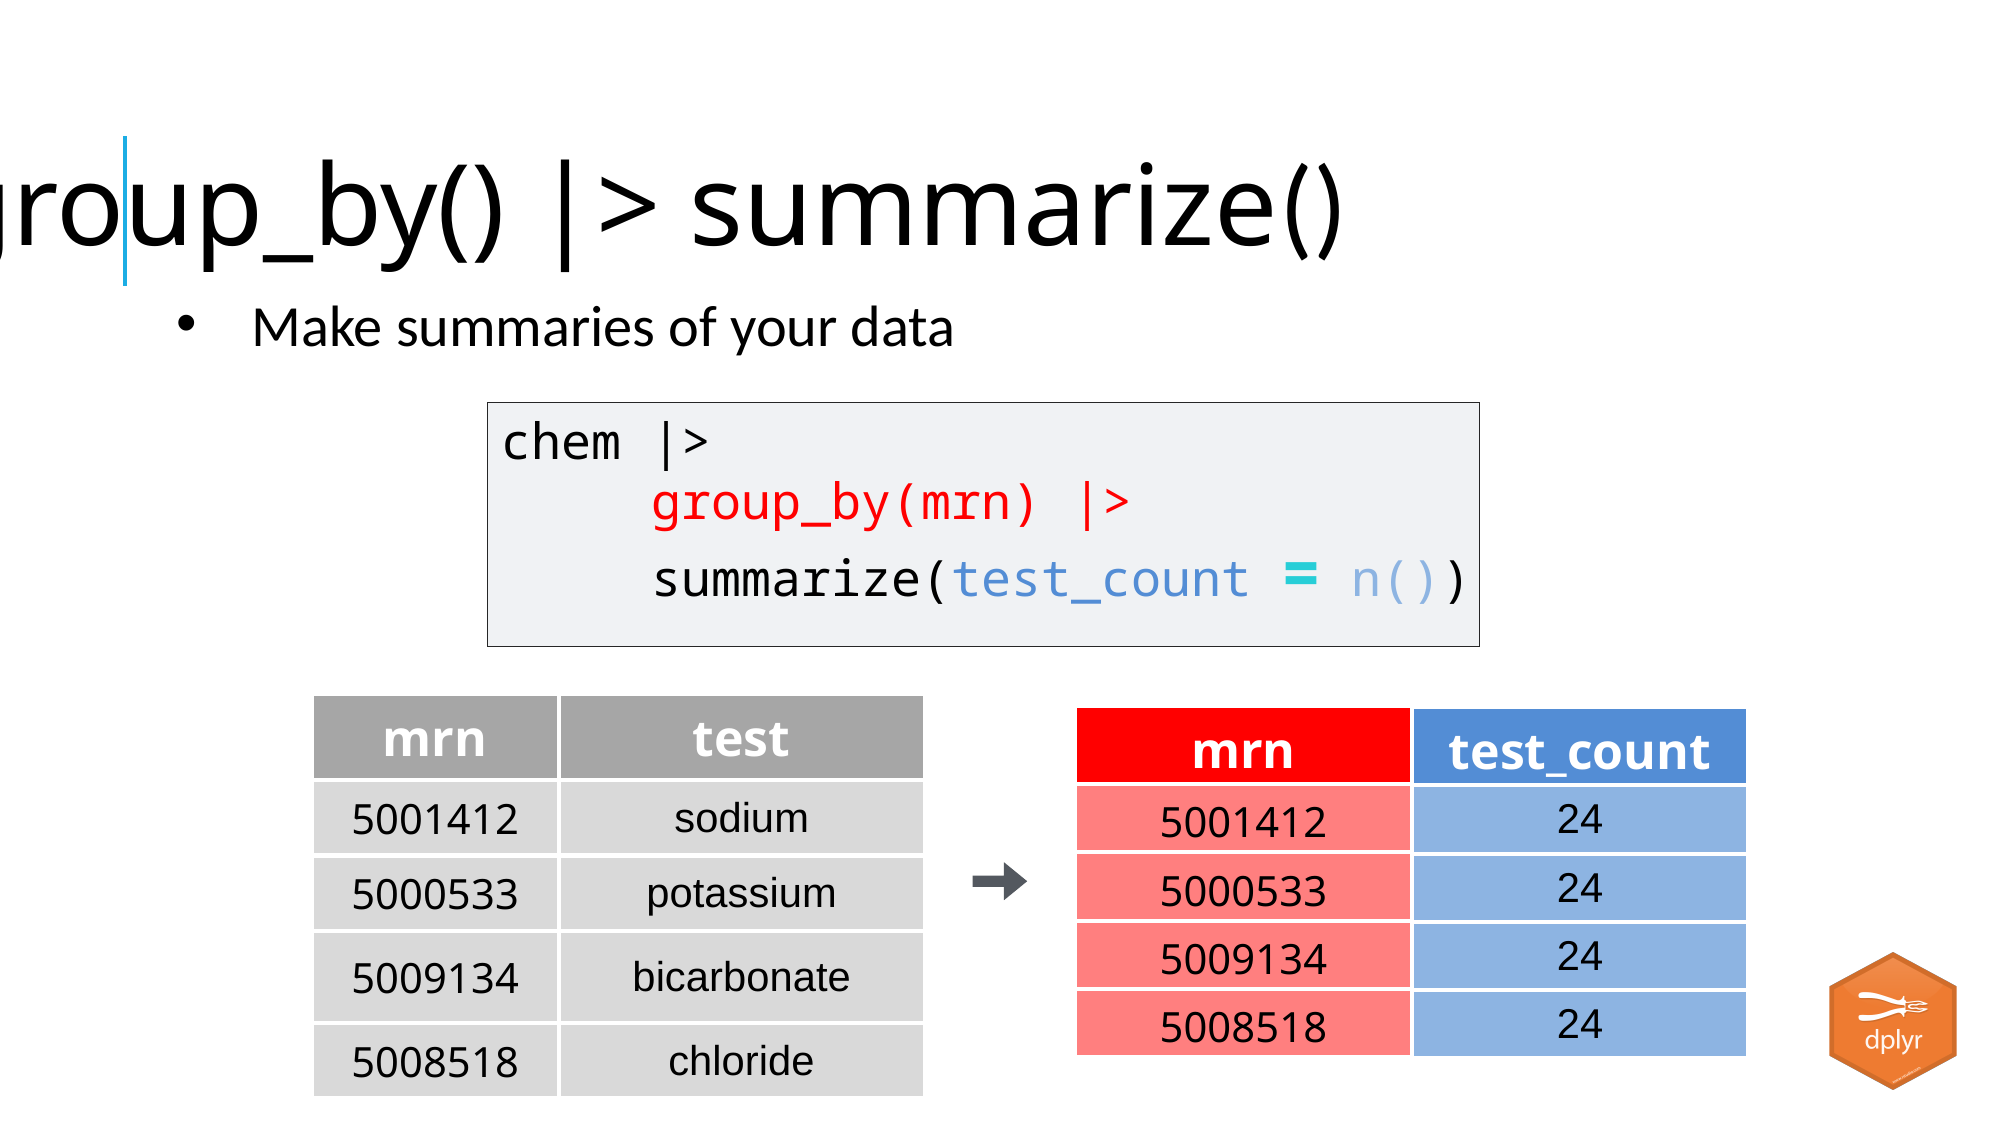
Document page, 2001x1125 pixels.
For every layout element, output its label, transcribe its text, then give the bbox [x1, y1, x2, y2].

text_box chem |> group_by(mrn) |> summarize(test_count = n()) [487, 402, 1513, 618]
table_cell 24 [1414, 924, 1746, 988]
table_cell 24 [1414, 992, 1746, 1056]
table_cell 5000533 [1077, 854, 1410, 919]
table_cell 5009134 [1077, 923, 1410, 987]
table_cell 5001412 [314, 782, 557, 853]
table_cell 5000533 [314, 858, 557, 929]
table_cell sodium [561, 782, 923, 853]
text_box [1829, 952, 1957, 1090]
table_cell 24 [1414, 856, 1746, 920]
table_header test [561, 696, 923, 778]
text_box [972, 862, 1028, 901]
table_cell 24 [1414, 787, 1746, 852]
table_cell 5008518 [1077, 991, 1410, 1055]
table_cell chloride [561, 1025, 923, 1096]
table_cell bicarbonate [561, 933, 923, 1021]
table_cell 5009134 [314, 933, 557, 1021]
text_box [487, 618, 1480, 647]
table_cell potassium [561, 858, 923, 929]
table_cell 5001412 [1077, 786, 1410, 850]
table_cell 5008518 [314, 1025, 557, 1096]
table_header test_count [1414, 709, 1746, 783]
table_header mrn [1077, 708, 1410, 782]
text_box Make summaries of your data [175, 286, 1187, 479]
text_box group_by() |> summarize() [0, 125, 1363, 275]
table_header mrn [314, 696, 557, 778]
